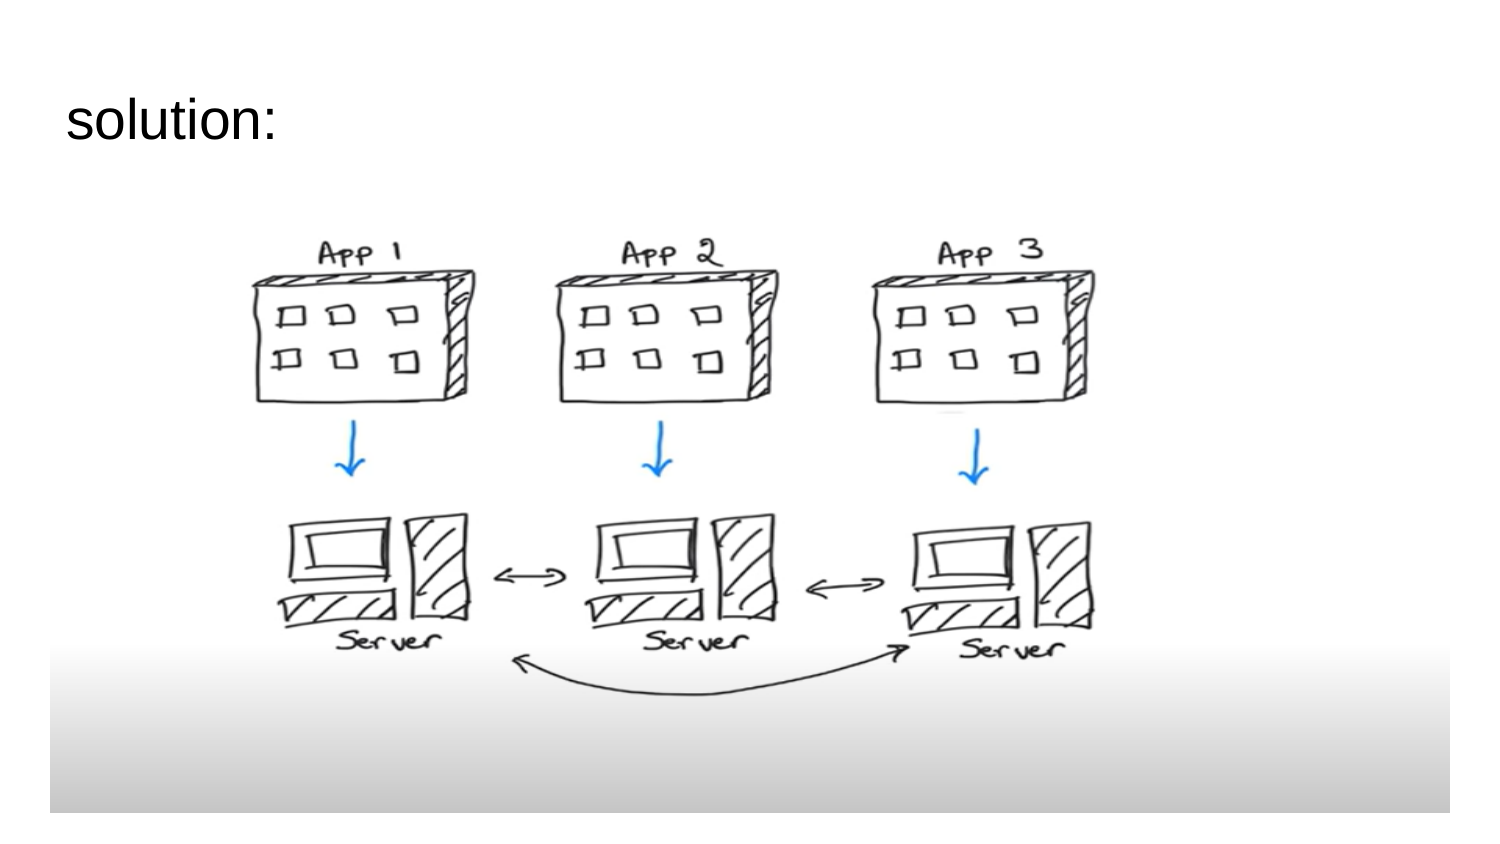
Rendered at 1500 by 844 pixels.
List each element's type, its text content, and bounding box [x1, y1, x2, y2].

picture [49, 214, 1451, 813]
title solution: [51, 72, 1449, 167]
